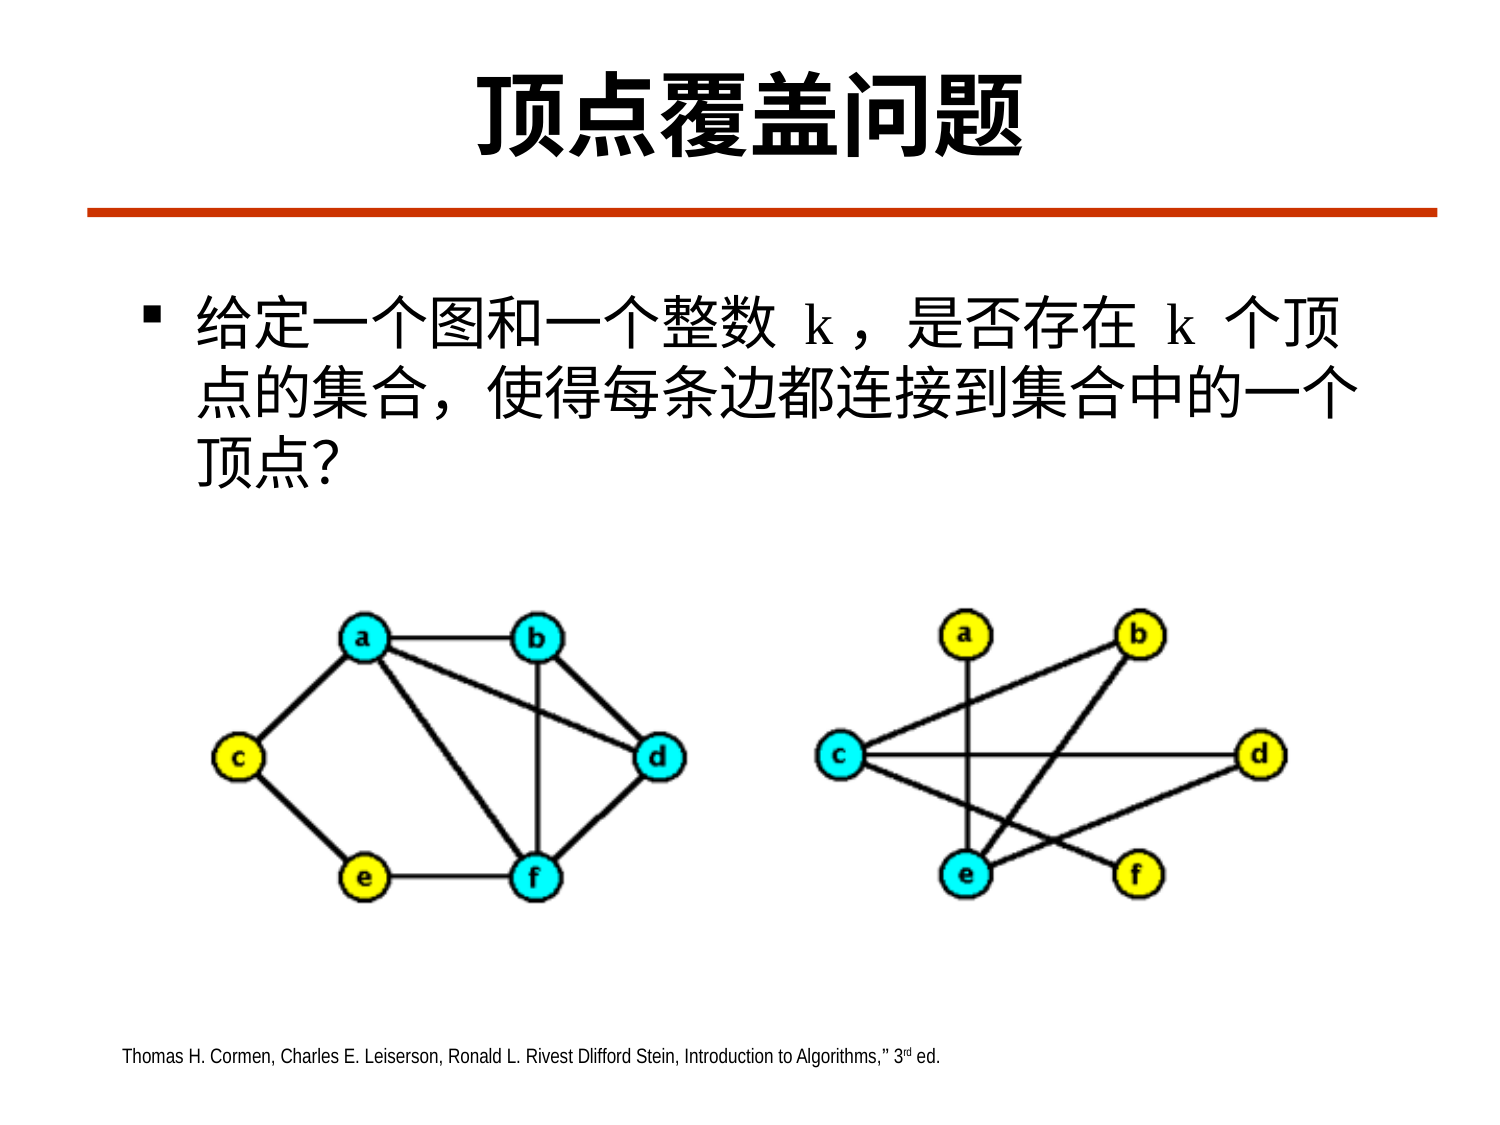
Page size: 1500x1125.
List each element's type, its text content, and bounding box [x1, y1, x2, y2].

list 给定一个图和一个整数 k，是否存在 k 个顶点的集合，使得每条边都连接到集合中的一个顶点？ [123, 278, 1399, 954]
picture [191, 588, 1307, 919]
title 顶点覆盖问题 [112, 19, 1388, 207]
